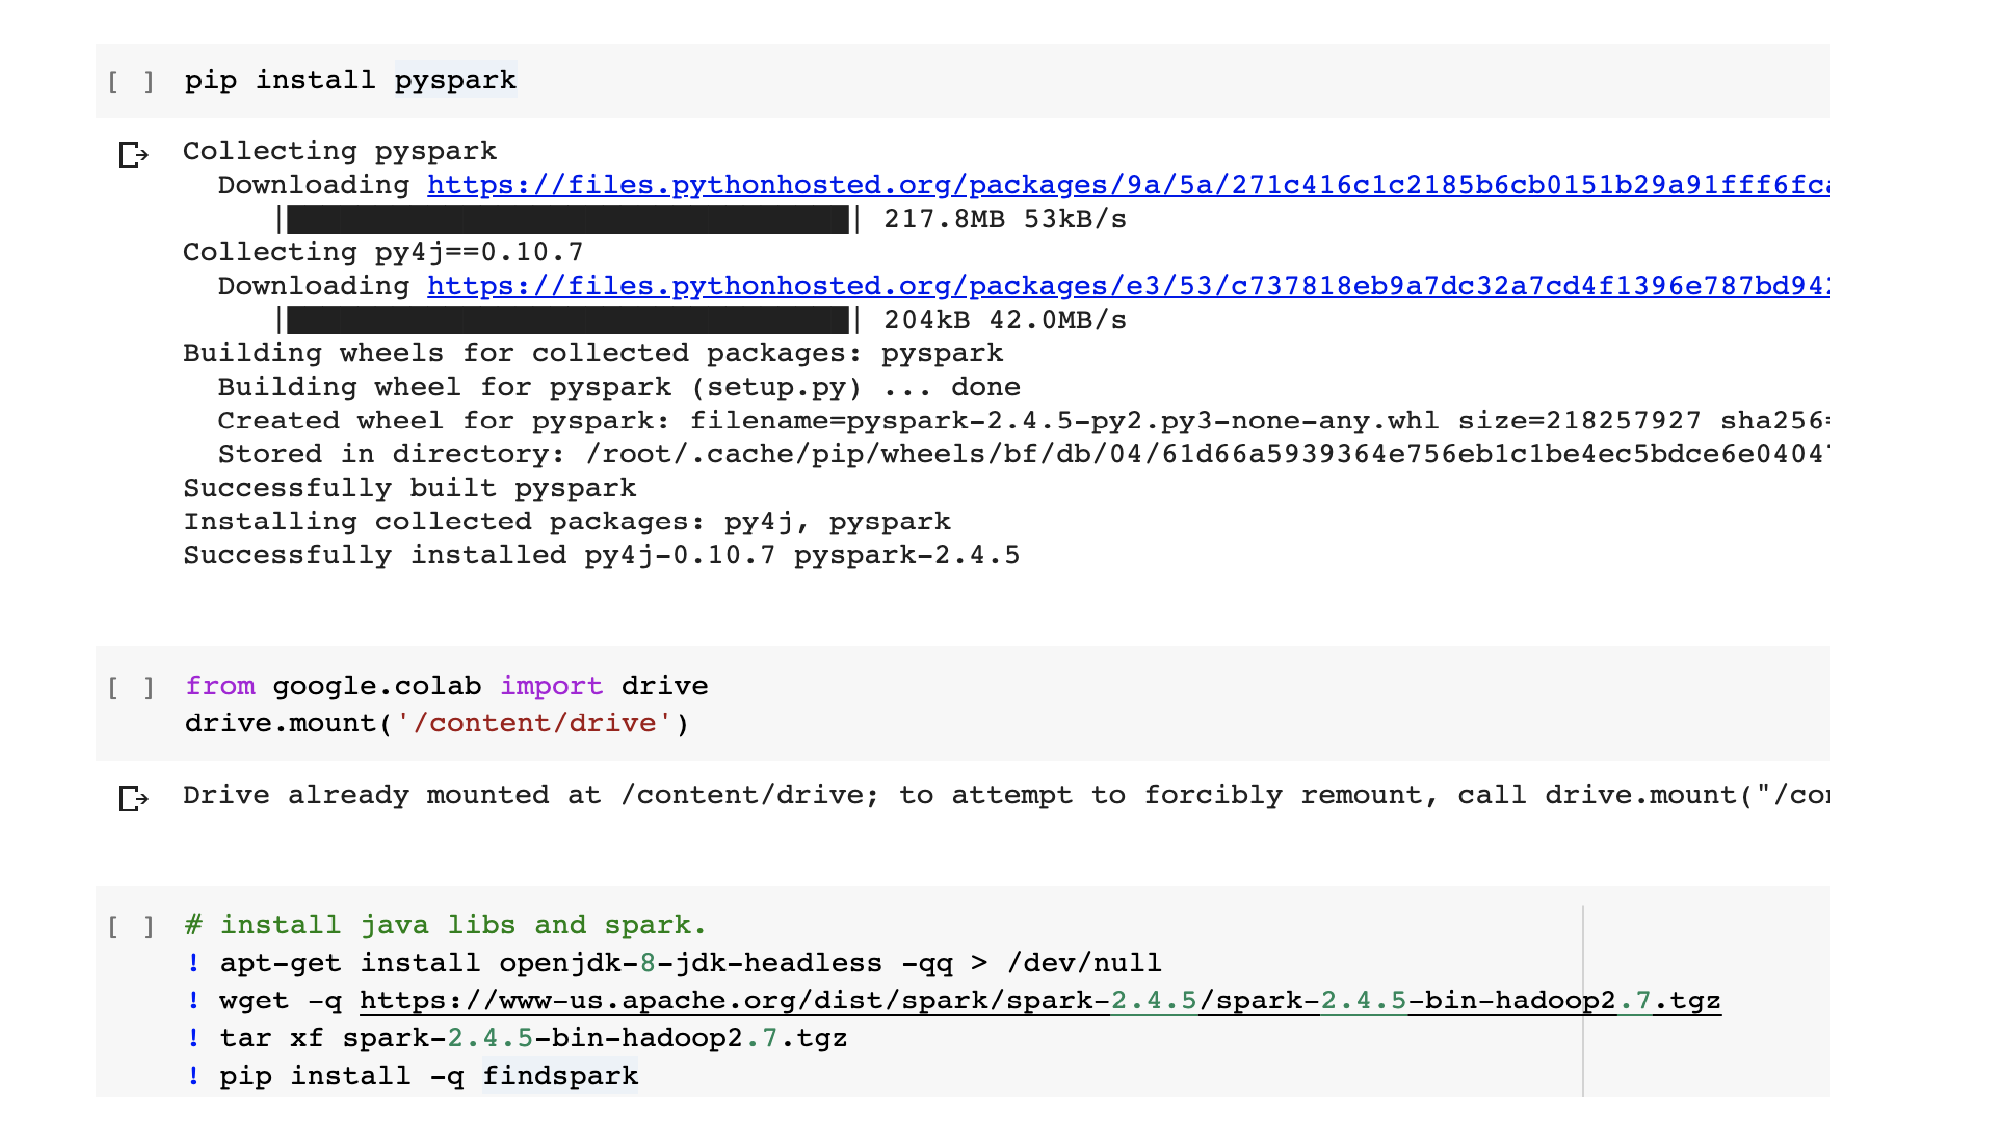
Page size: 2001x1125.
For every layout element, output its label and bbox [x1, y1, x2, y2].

list [96, 44, 1830, 1097]
